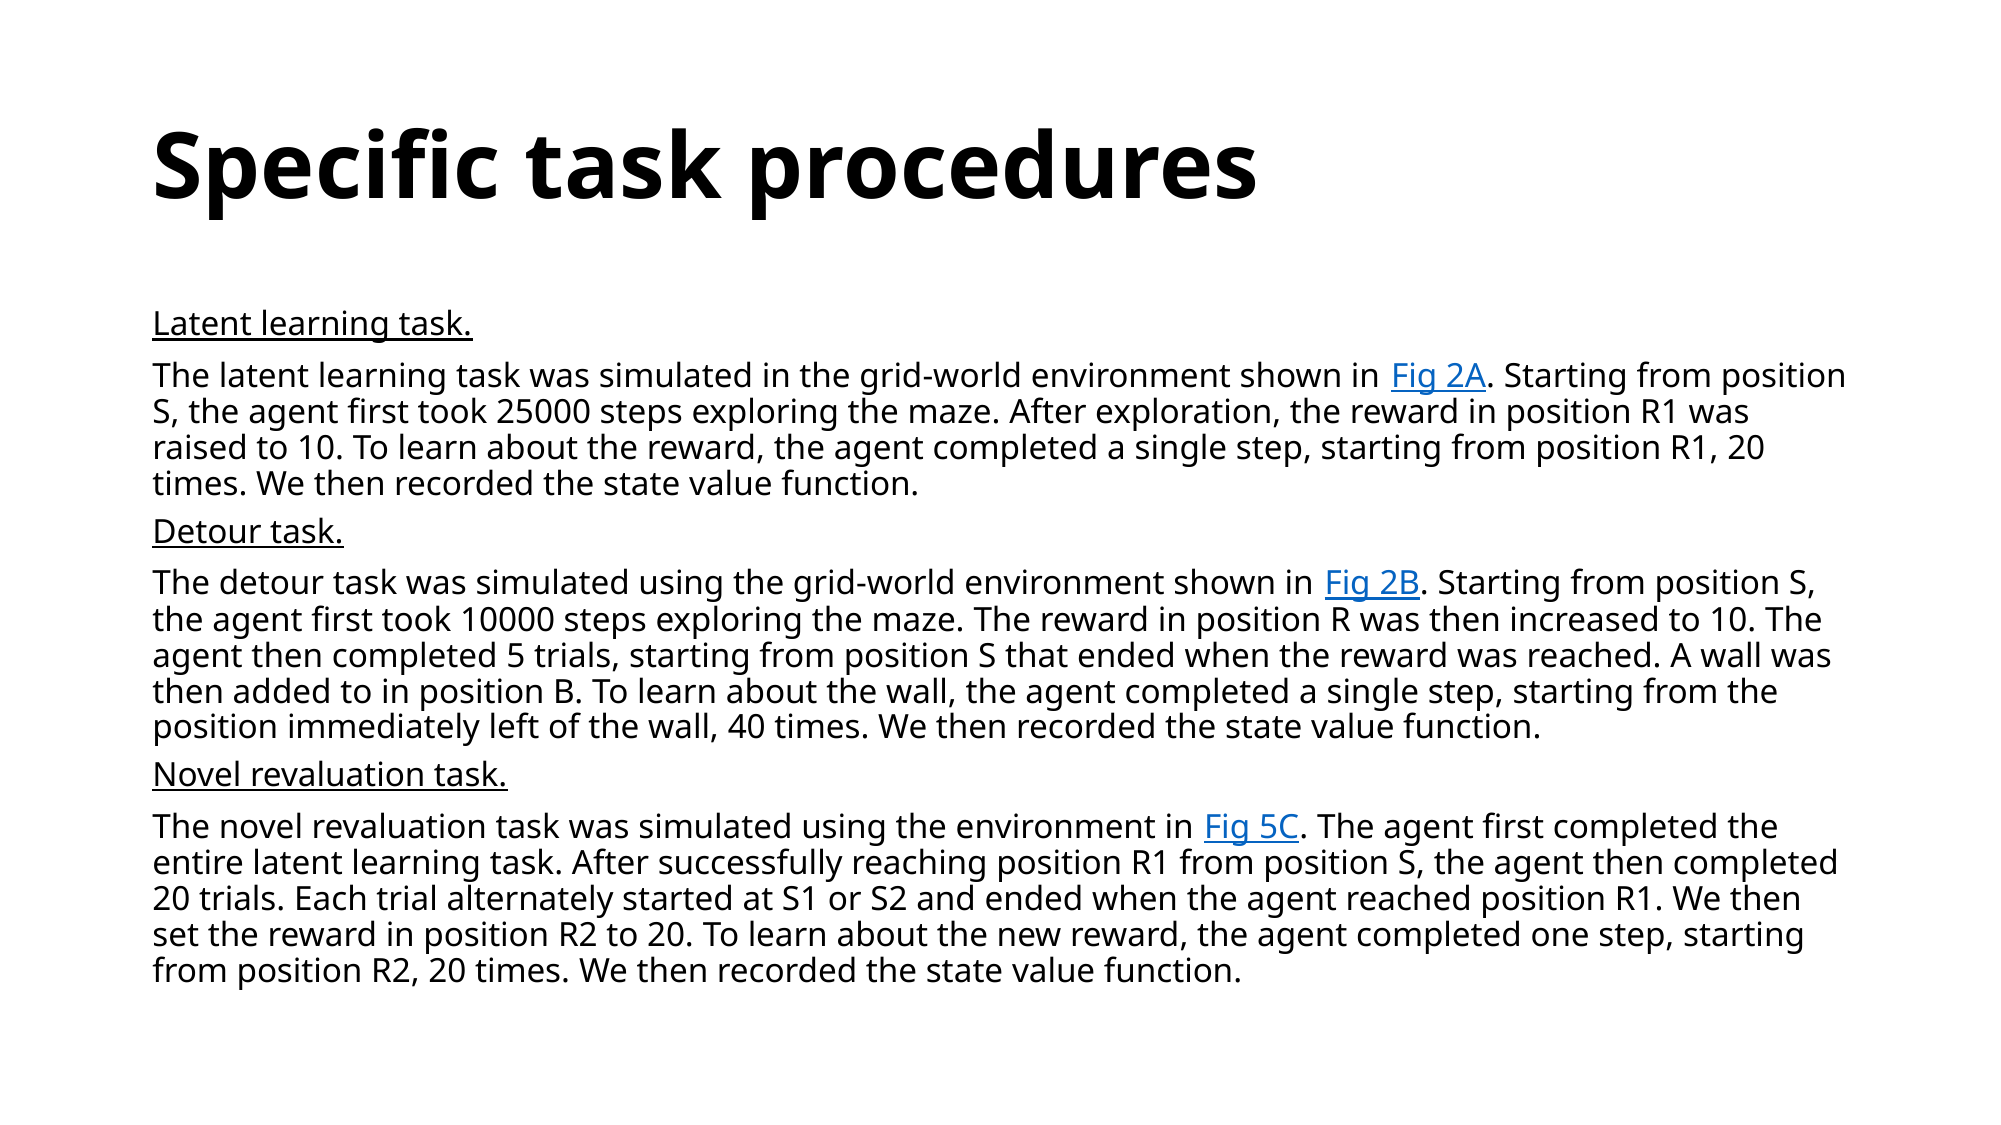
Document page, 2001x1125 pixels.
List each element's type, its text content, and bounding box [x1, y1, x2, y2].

title Specific task procedures [137, 59, 1863, 278]
list Latent learning task. The latent learning task was simulated in the grid-world environment shown in Fig 2A. Starting from position S, the agent first took 25000 steps exploring the maze. After exploration, the reward in position R1 was raised to 10. To learn about the reward, the agent completed a single step, starting from position R1, 20 times. We then recorded the state value function. Detour task. The detour task was simulated using the grid-world environment shown in Fig 2B. Starting from position S, the agent first took 10000 steps exploring the maze. The reward in position R was then increased to 10. The agent then completed 5 trials, starting from position S that ended when the reward was reached. A wall was then added to in position B. To learn about the wall, the agent completed a single step, starting from the position immediately left of the wall, 40 times. We then recorded the state value function. Novel revaluation task. The novel revaluation task was simulated using the environment in Fig 5C. The agent first completed the entire latent learning task. After successfully reaching position R1 from position S, the agent then completed 20 trials. Each trial alternately started at S1 or S2 and ended when the agent reached position R1. We then set the reward in position R2 to 20. To learn about the new reward, the agent completed one step, starting from position R2, 20 times. We then recorded the state value function. [137, 299, 1863, 1014]
